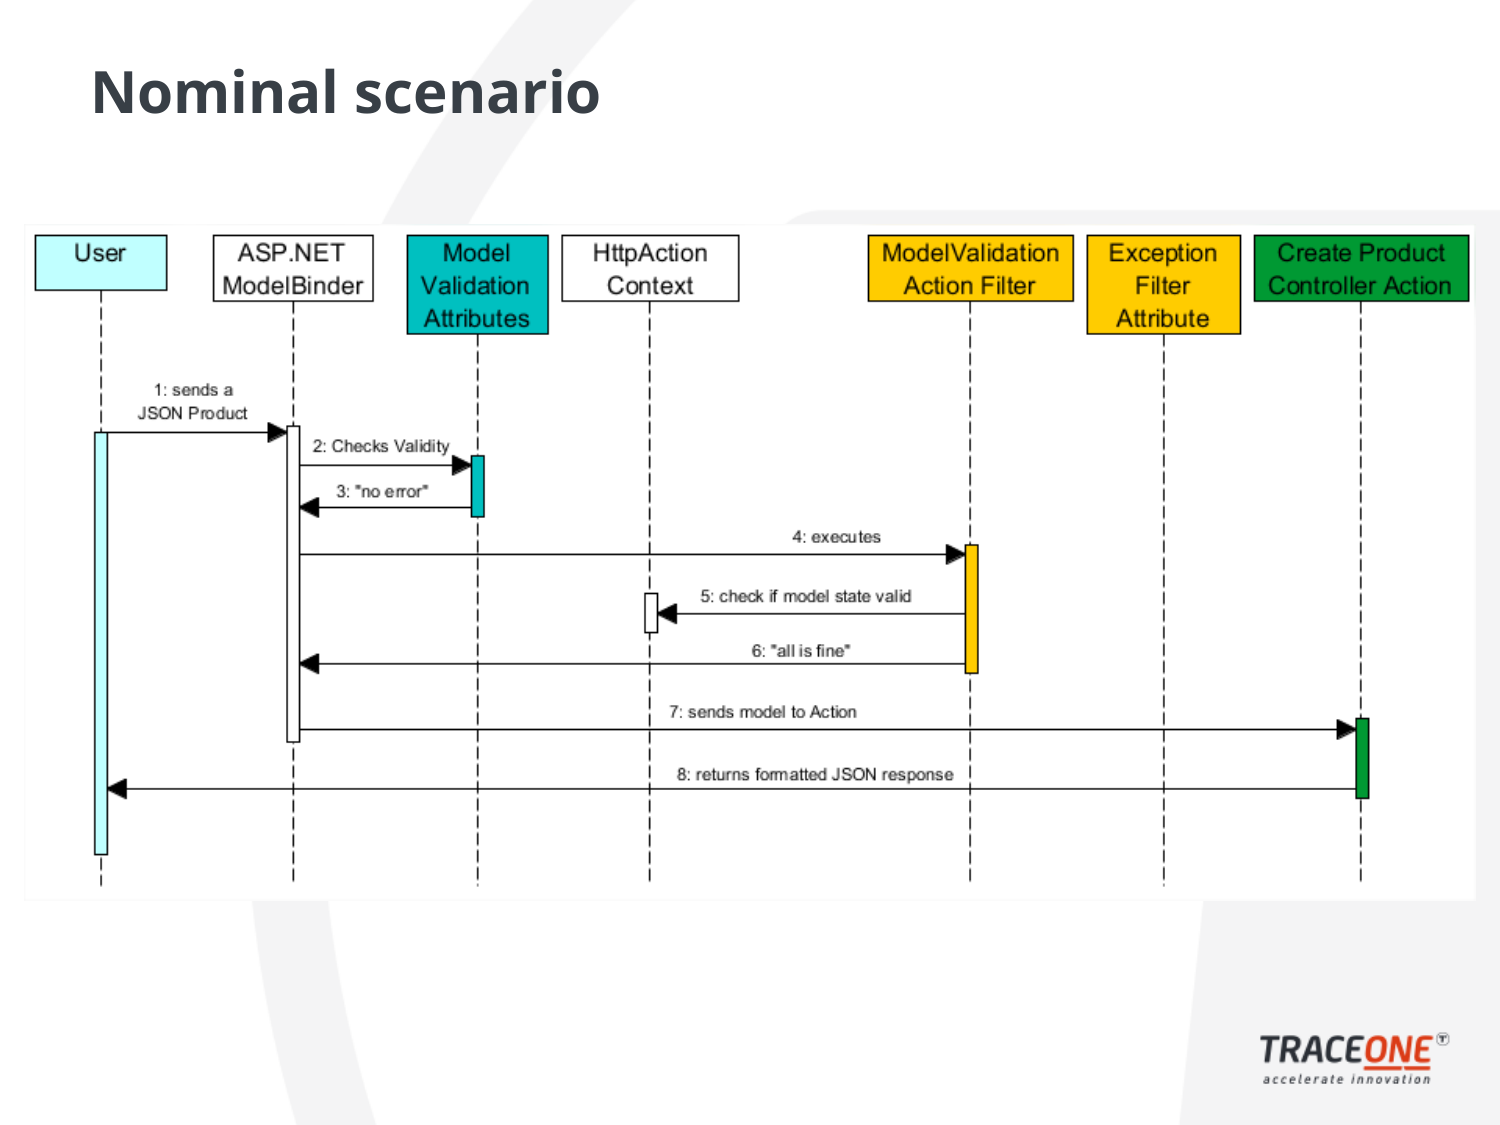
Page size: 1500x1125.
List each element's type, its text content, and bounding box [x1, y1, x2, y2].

title Nominal scenario [75, 45, 1425, 135]
picture [0, 0, 1500, 1125]
